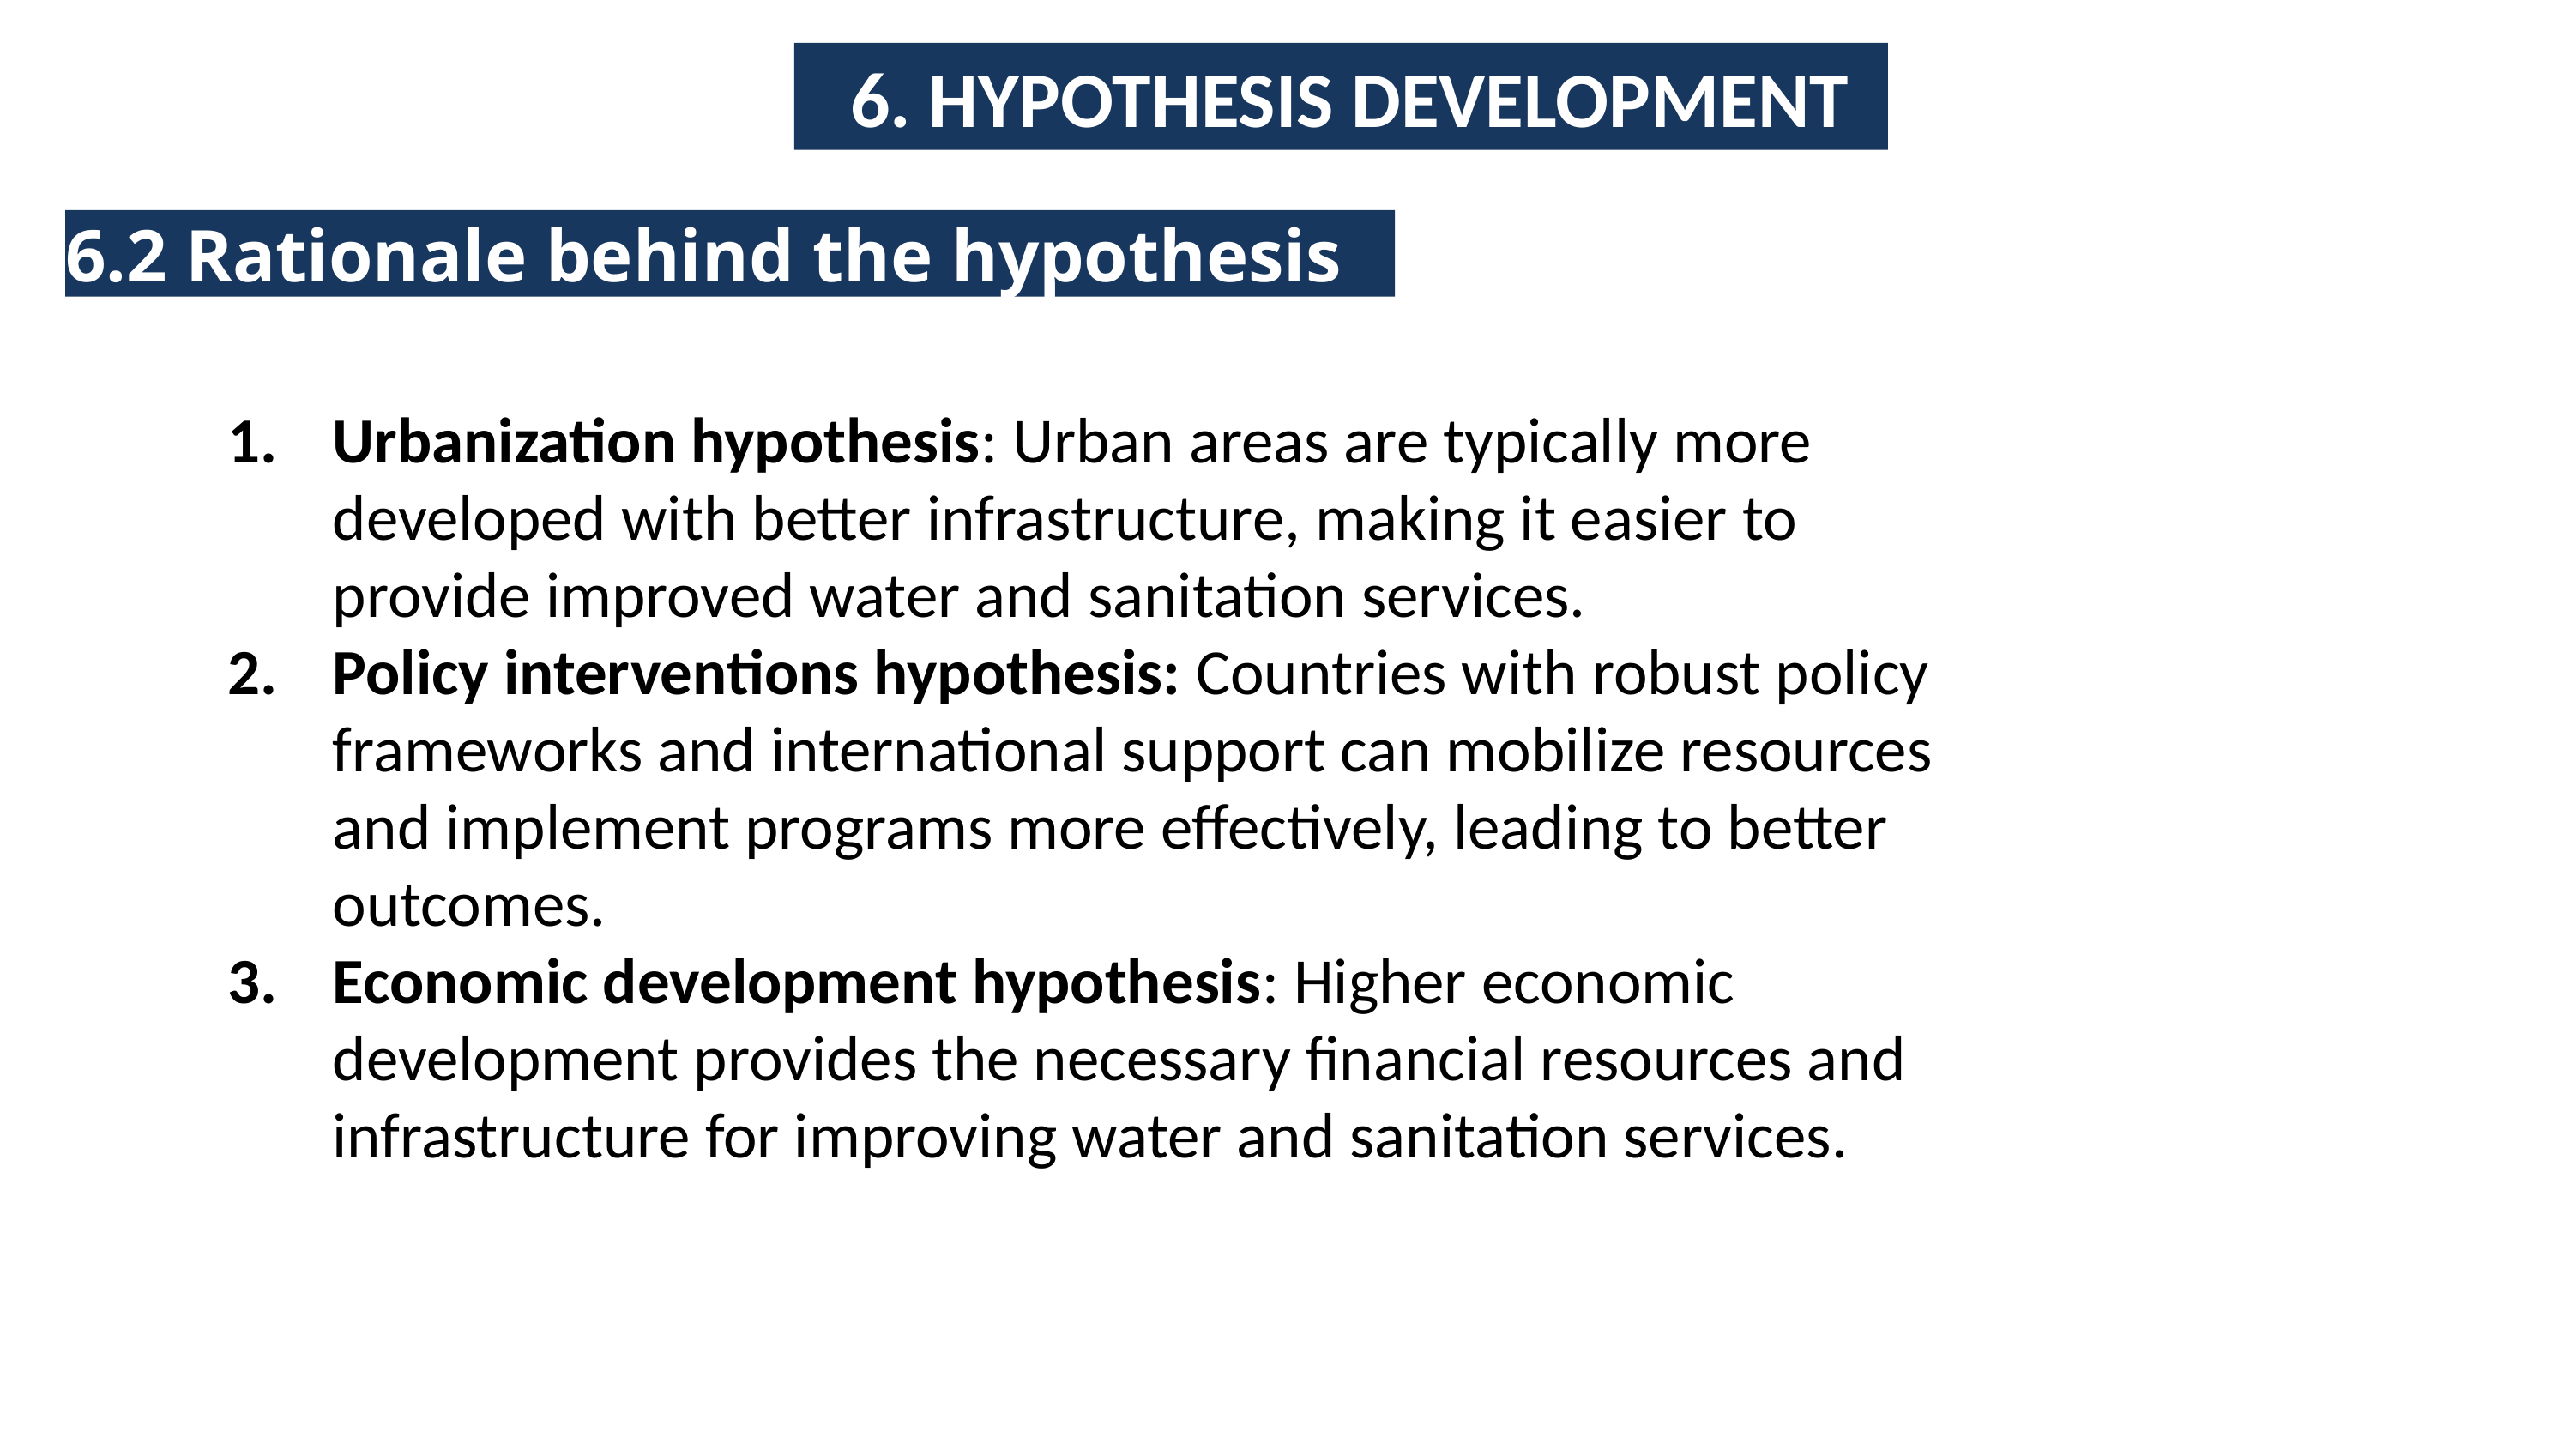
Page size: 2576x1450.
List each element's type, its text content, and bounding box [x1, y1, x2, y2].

text_box Urbanization hypothesis: Urban areas are typically more developed with better infrastructure, making it easier to provide improved water and sanitation services. Policy interventions hypothesis: Countries with robust policy frameworks and international support can mobilize resources and implement programs more effectively, leading to better outcomes. Economic development hypothesis: Higher economic development provides the necessary financial resources and infrastructure for improving water and sanitation services. [215, 392, 1985, 1177]
text_box 6. HYPOTHESIS DEVELOPMENT [793, 42, 1888, 150]
title 6.2 Rationale behind the hypothesis [65, 209, 1396, 297]
